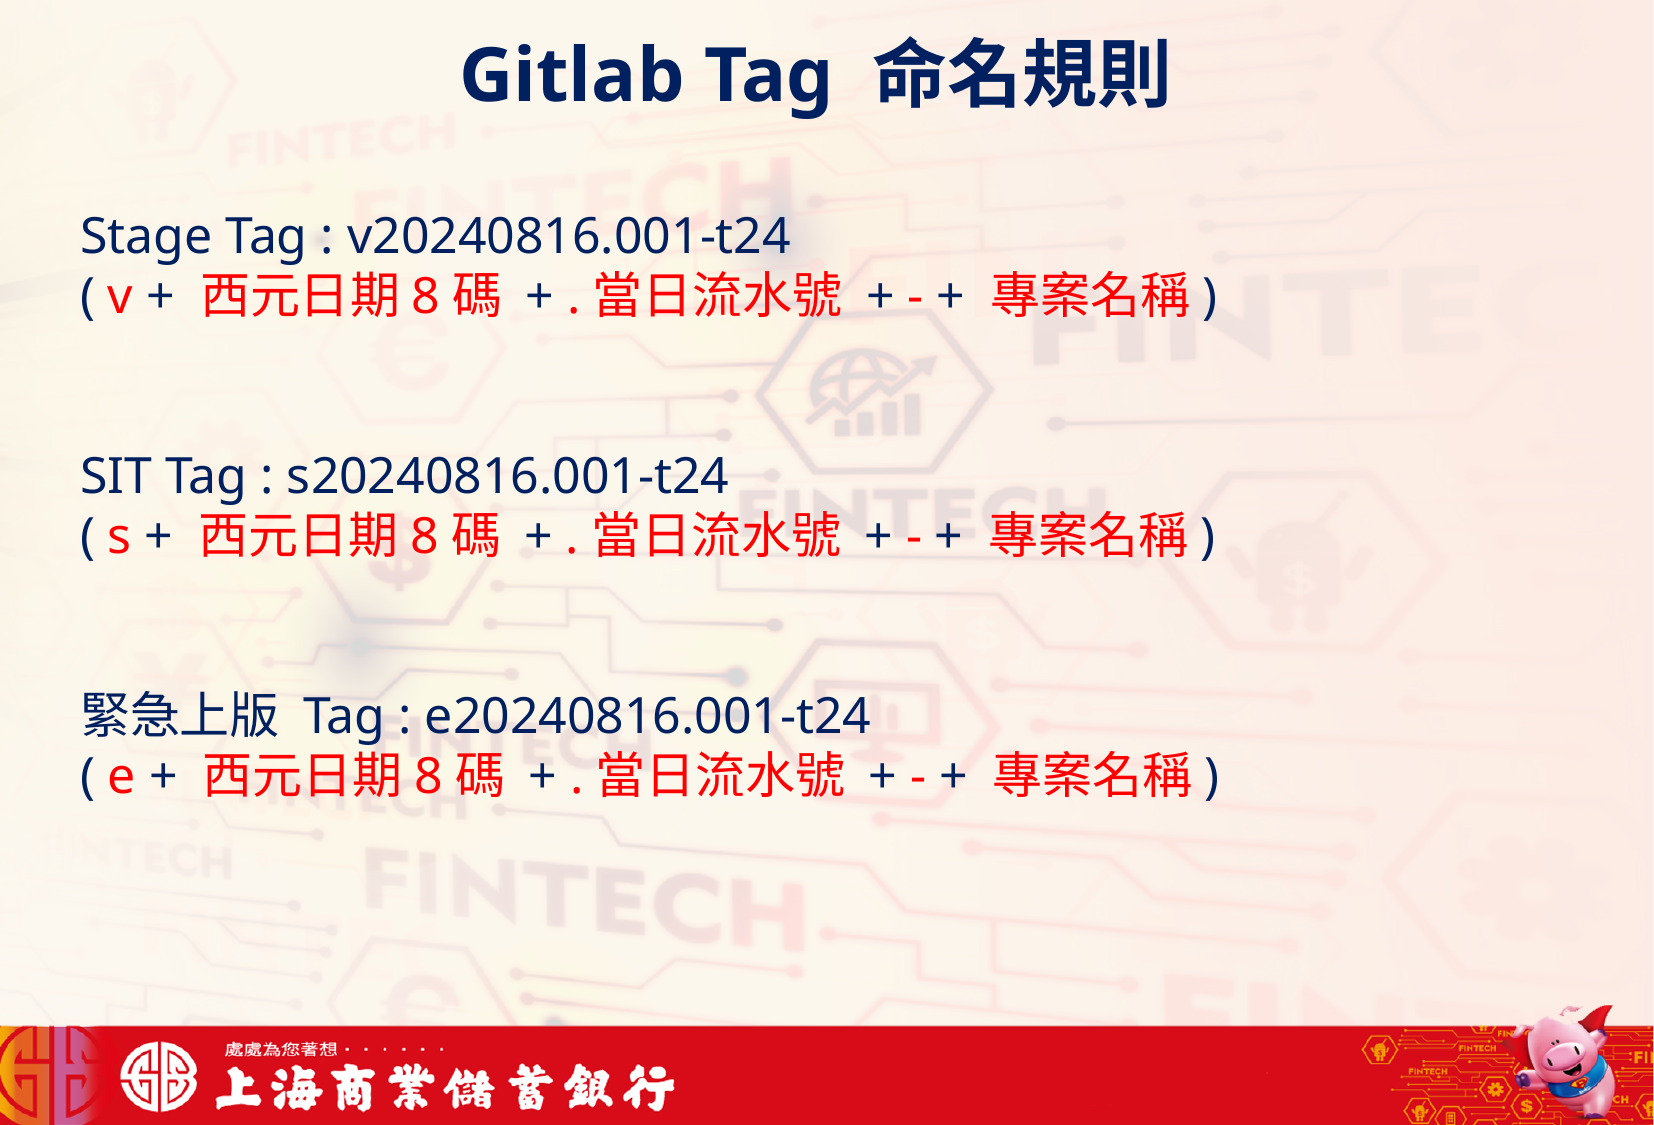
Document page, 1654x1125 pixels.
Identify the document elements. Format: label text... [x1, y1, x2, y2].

title Gitlab Tag 命名規則 [218, 11, 1413, 110]
picture [0, 0, 1654, 1125]
text_box Stage Tag : v20240816.001-t24 ( v + 西元日期8碼 + .當日流水號 + - + 專案名稱) SIT Tag : s20240816.001-t24 ( s + 西元日期8碼 + .當日流水號 + - + 專案名稱) 緊急上版 Tag : e20240816.001-t24 ( e + 西元日期8碼 + .當日流水號 + - + 專案名稱) [63, 110, 1654, 956]
